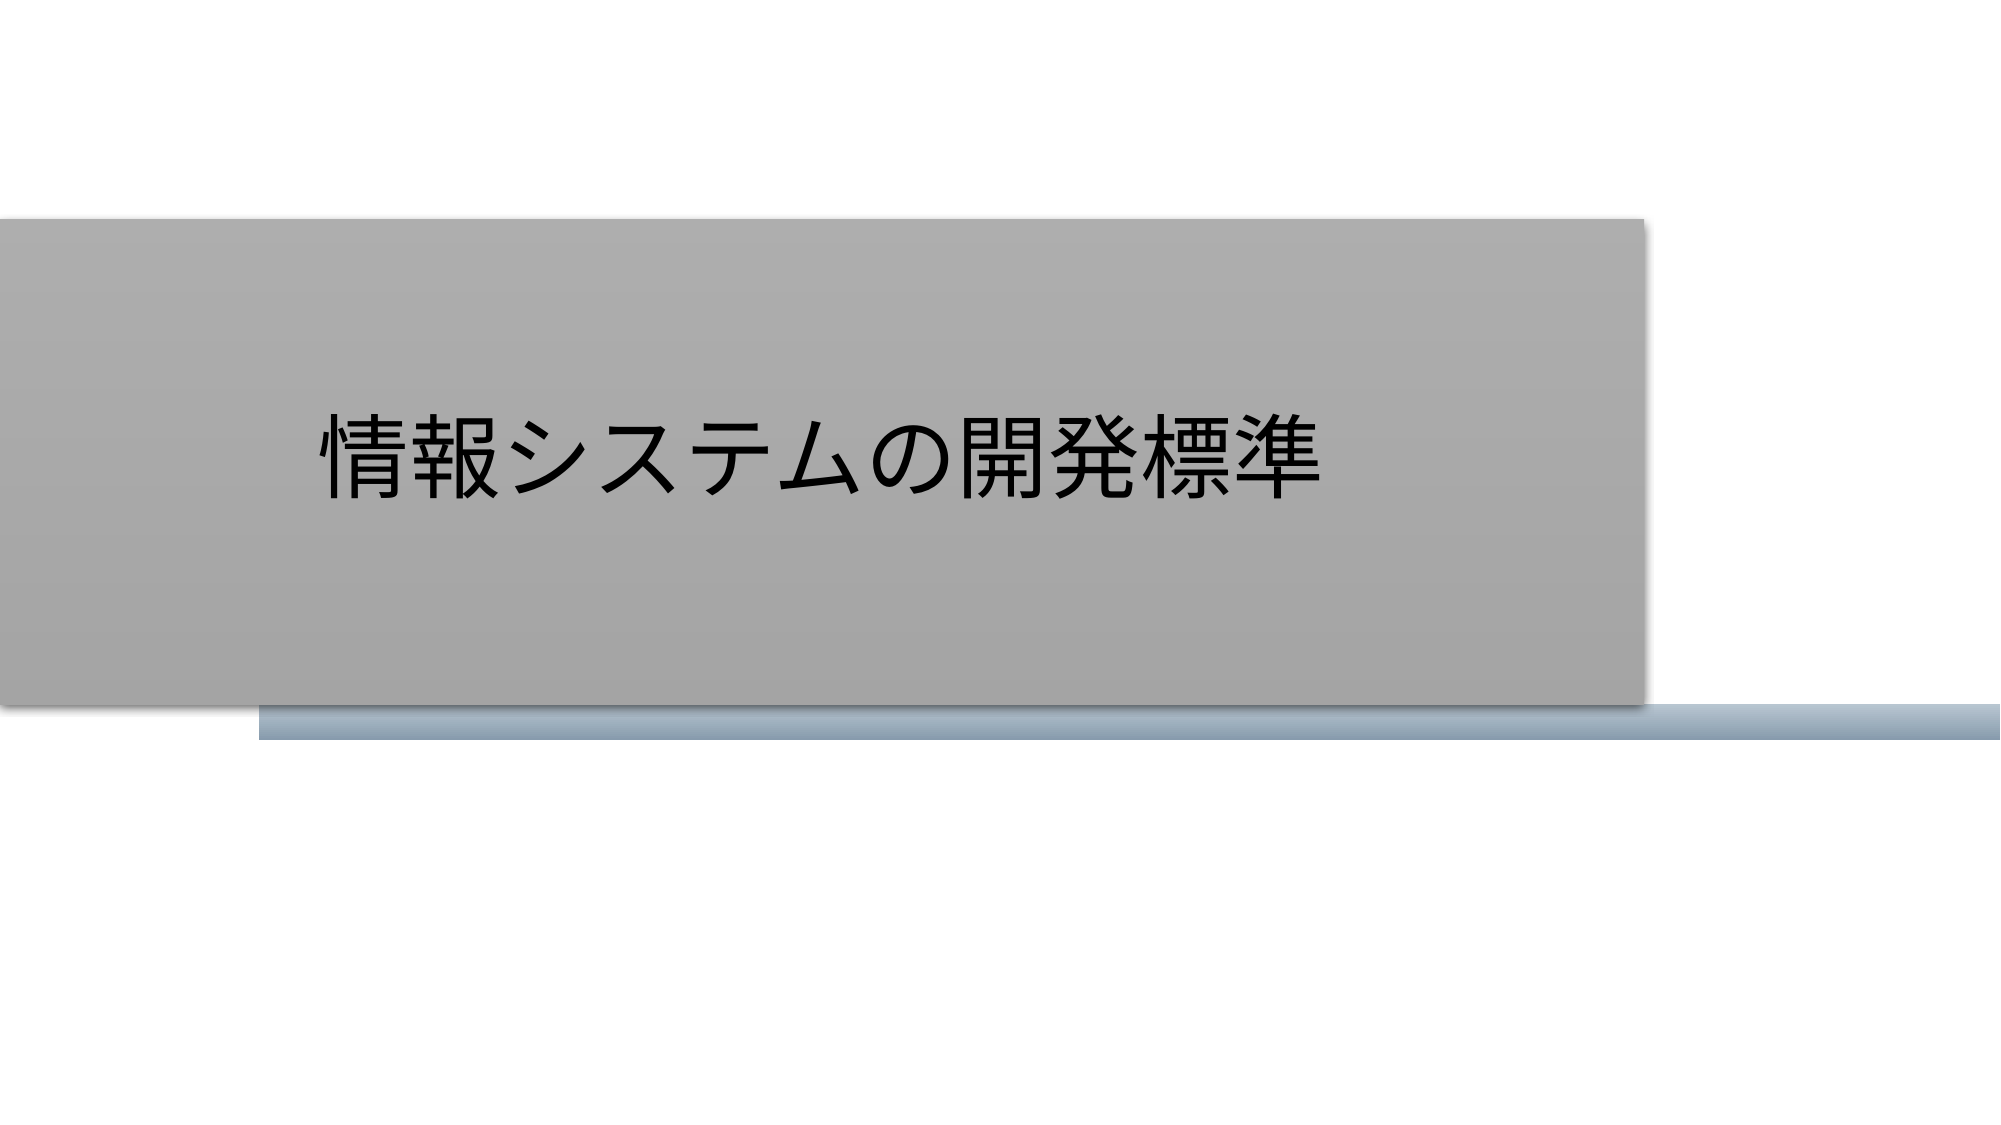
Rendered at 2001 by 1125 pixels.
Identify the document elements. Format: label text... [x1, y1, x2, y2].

title 情報システムの開発標準 [0, 219, 1645, 705]
picture [259, 704, 2000, 740]
